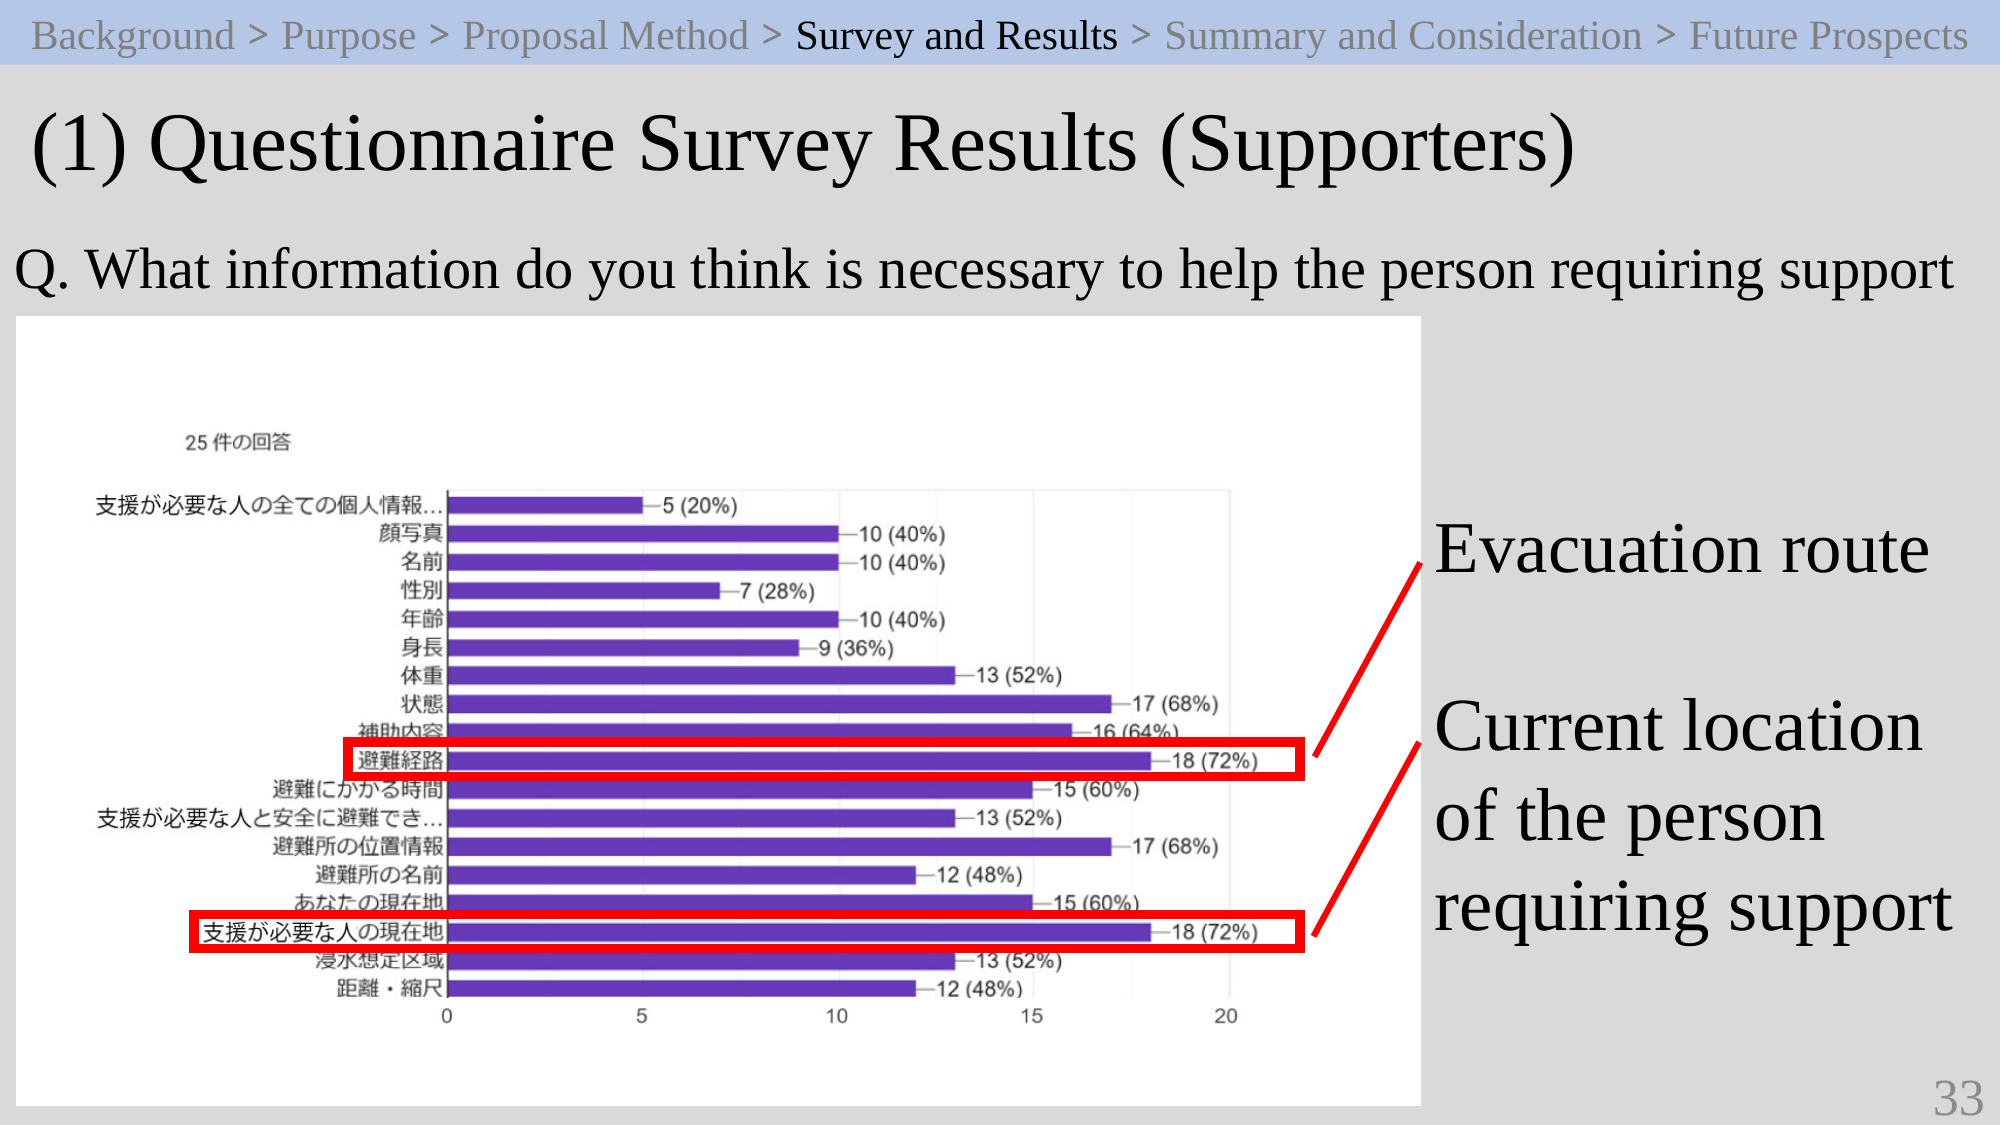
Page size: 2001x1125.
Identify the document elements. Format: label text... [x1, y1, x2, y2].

slide_number 33 [1550, 1065, 2000, 1125]
text_box Q. What information do you think is necessary to help the person requiring support [0, 222, 2000, 308]
text_box Background > Purpose > Proposal Method > Survey and Results > Summary and Consideration > Future Prospects [0, 0, 2000, 65]
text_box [1314, 562, 1421, 757]
text_box Evacuation route Current location of the person requiring support [1421, 492, 2000, 1040]
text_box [1313, 741, 1420, 937]
picture [16, 316, 1421, 1106]
text_box (1) Questionnaire Survey Results (Supporters) [16, 79, 2000, 195]
